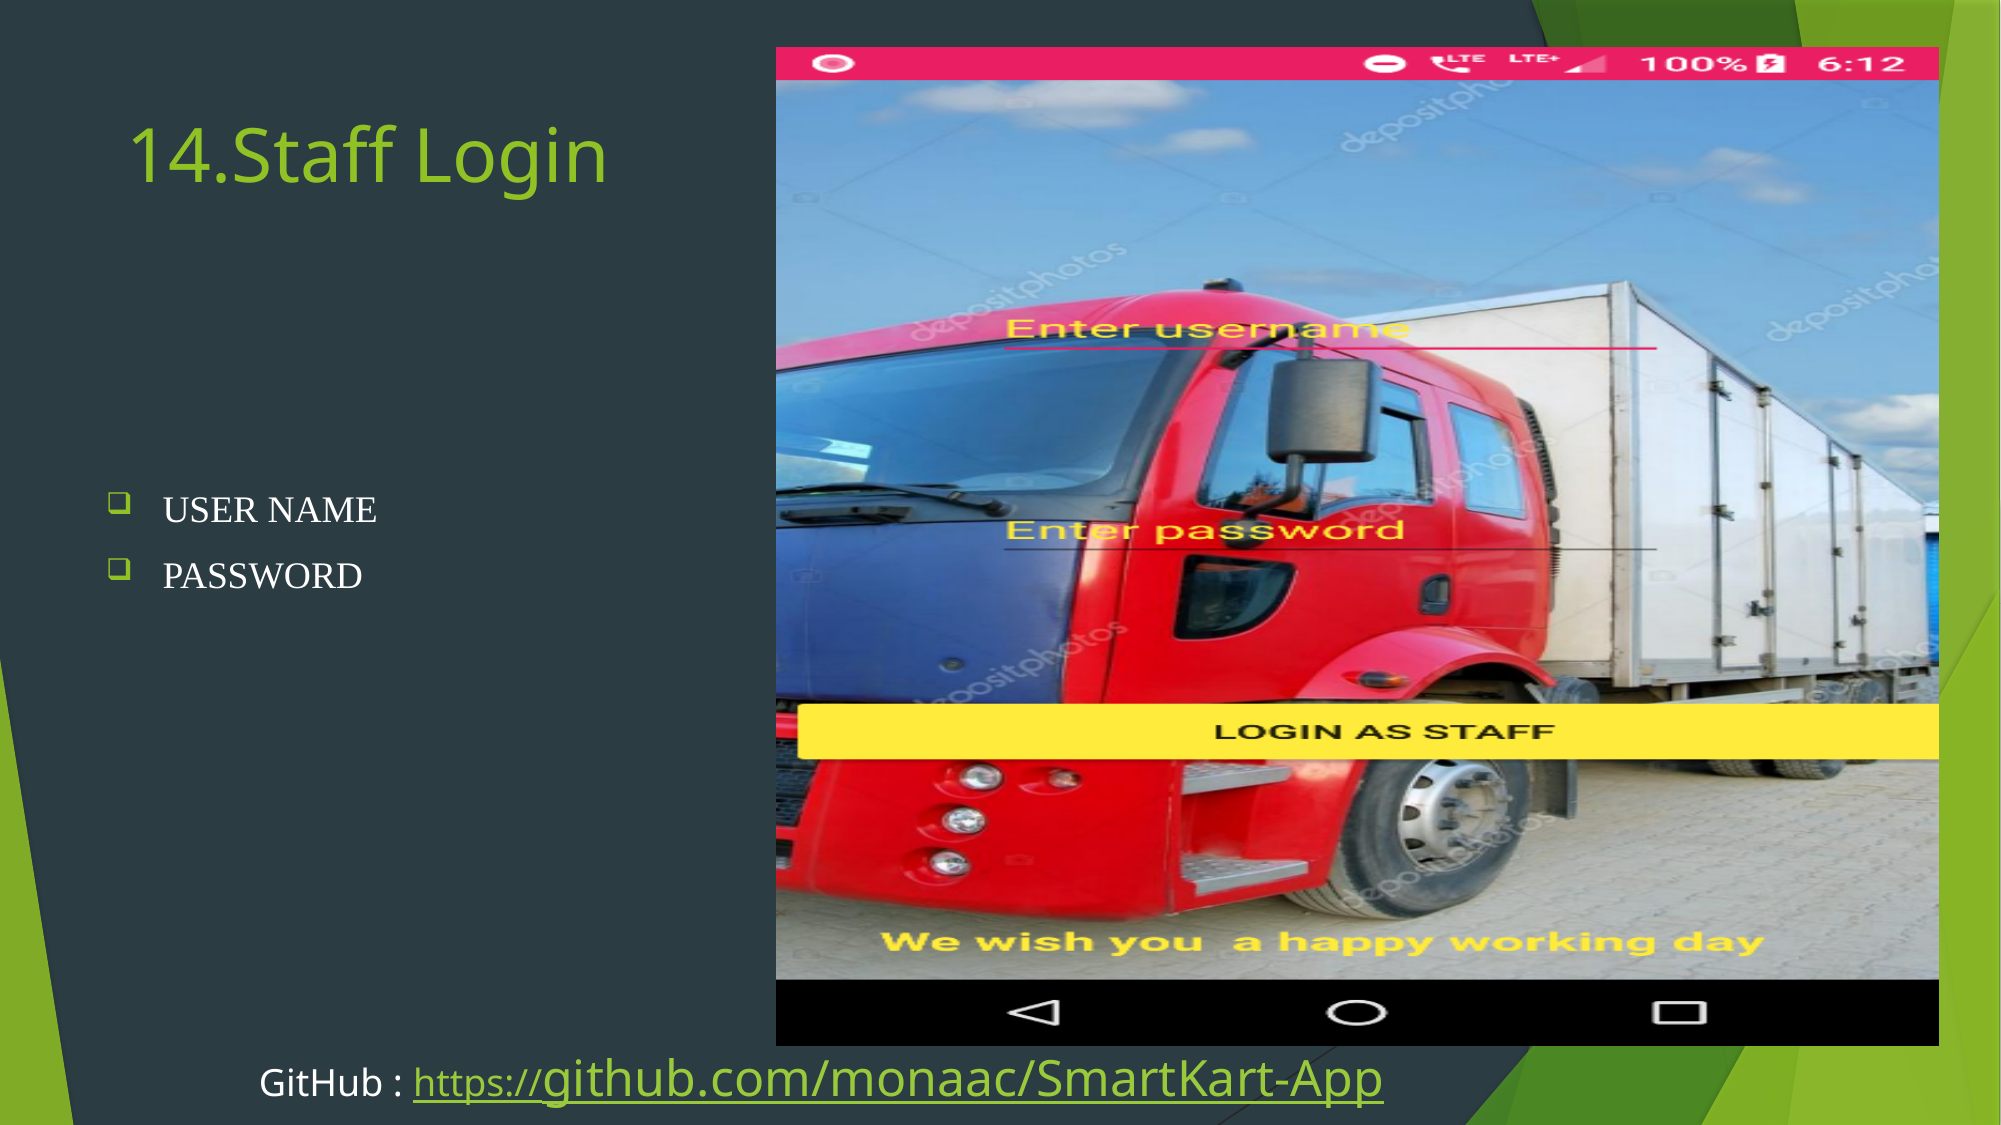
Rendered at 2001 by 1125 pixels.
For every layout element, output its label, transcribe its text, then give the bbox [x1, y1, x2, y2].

text_box GitHub : https://github.com/monaac/SmartKart-App [244, 1039, 1400, 1125]
text_box USER NAME PASSWORD [91, 477, 751, 881]
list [775, 46, 1940, 1046]
title 14.Staff Login [111, 99, 770, 317]
